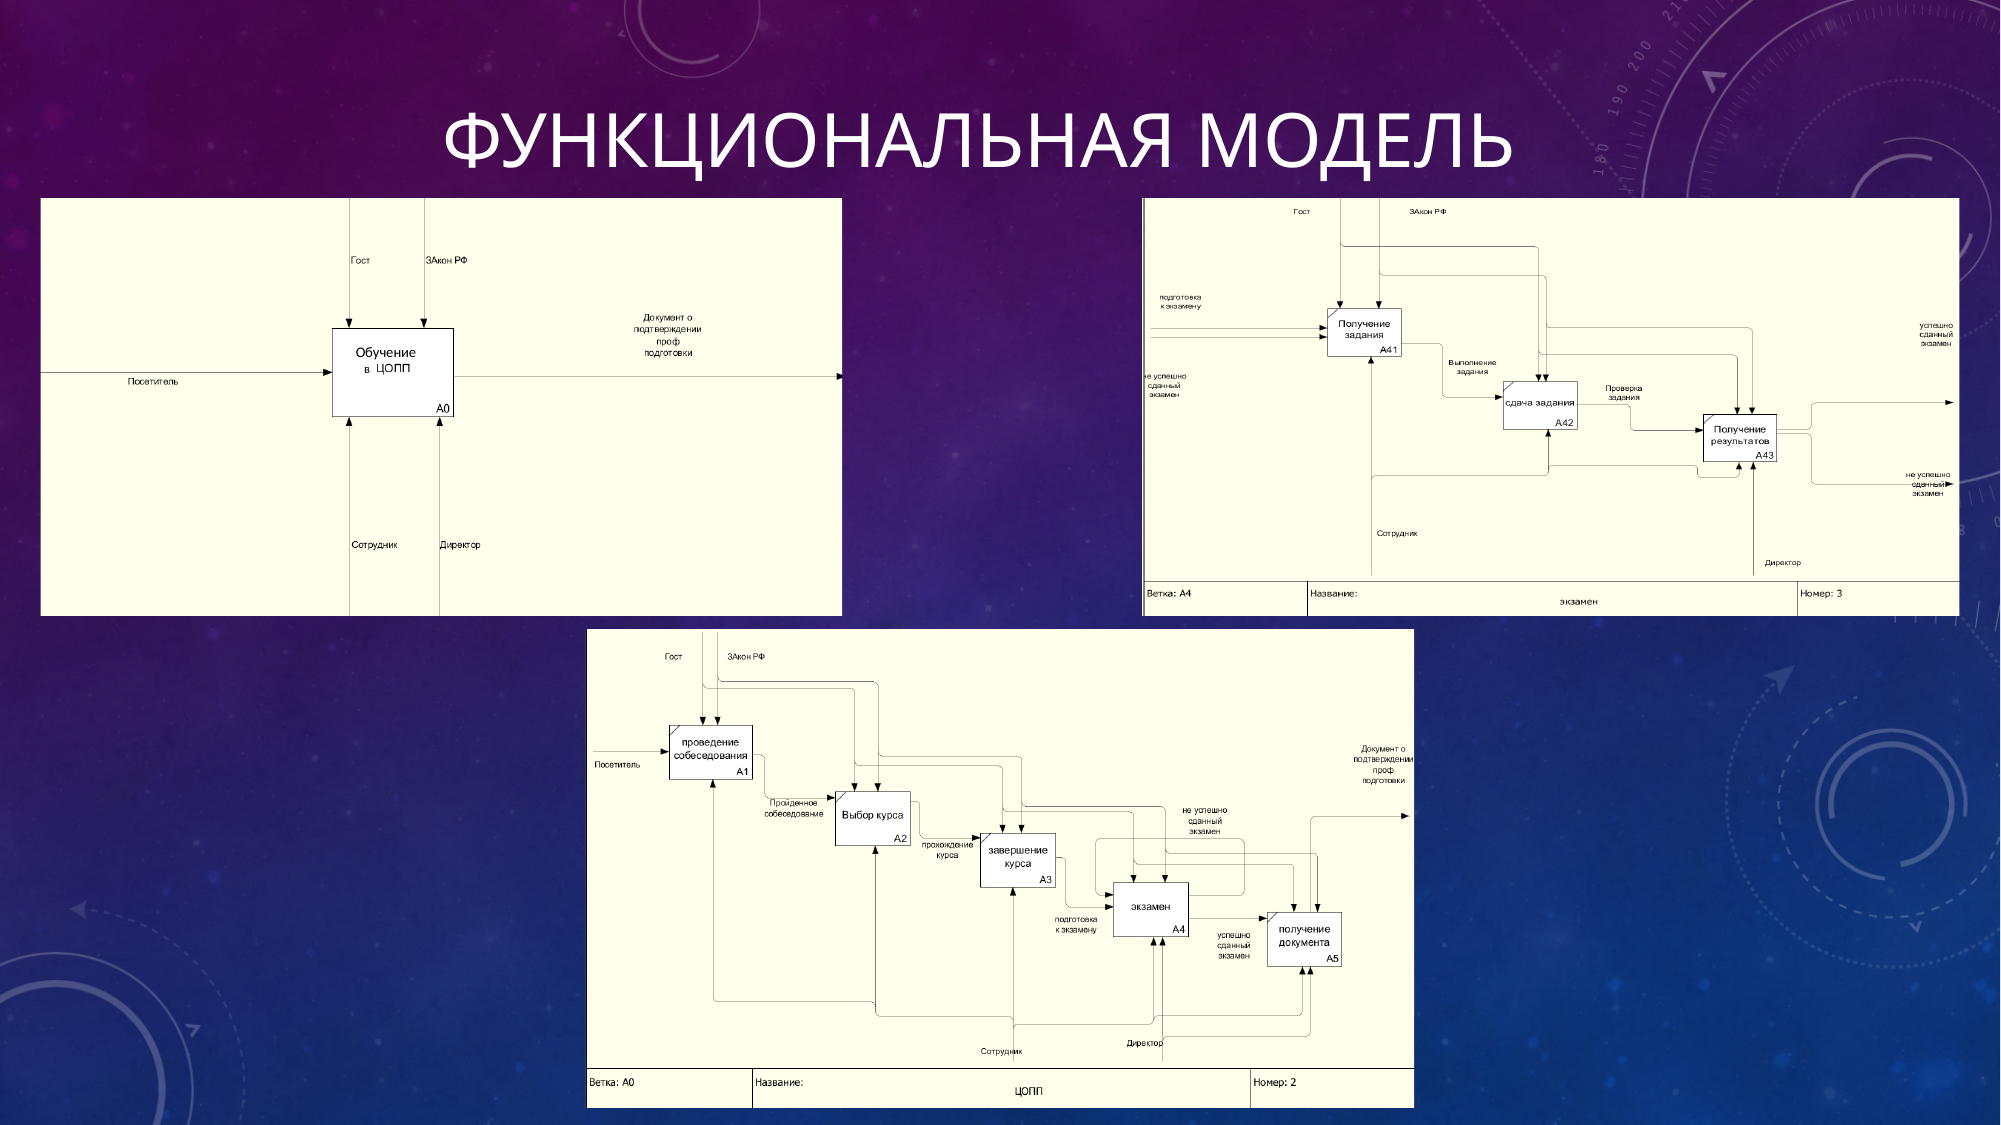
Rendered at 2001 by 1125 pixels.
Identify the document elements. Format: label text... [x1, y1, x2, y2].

title Функциональная модель [157, 17, 1820, 257]
picture [0, 0, 2001, 1125]
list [40, 197, 843, 616]
